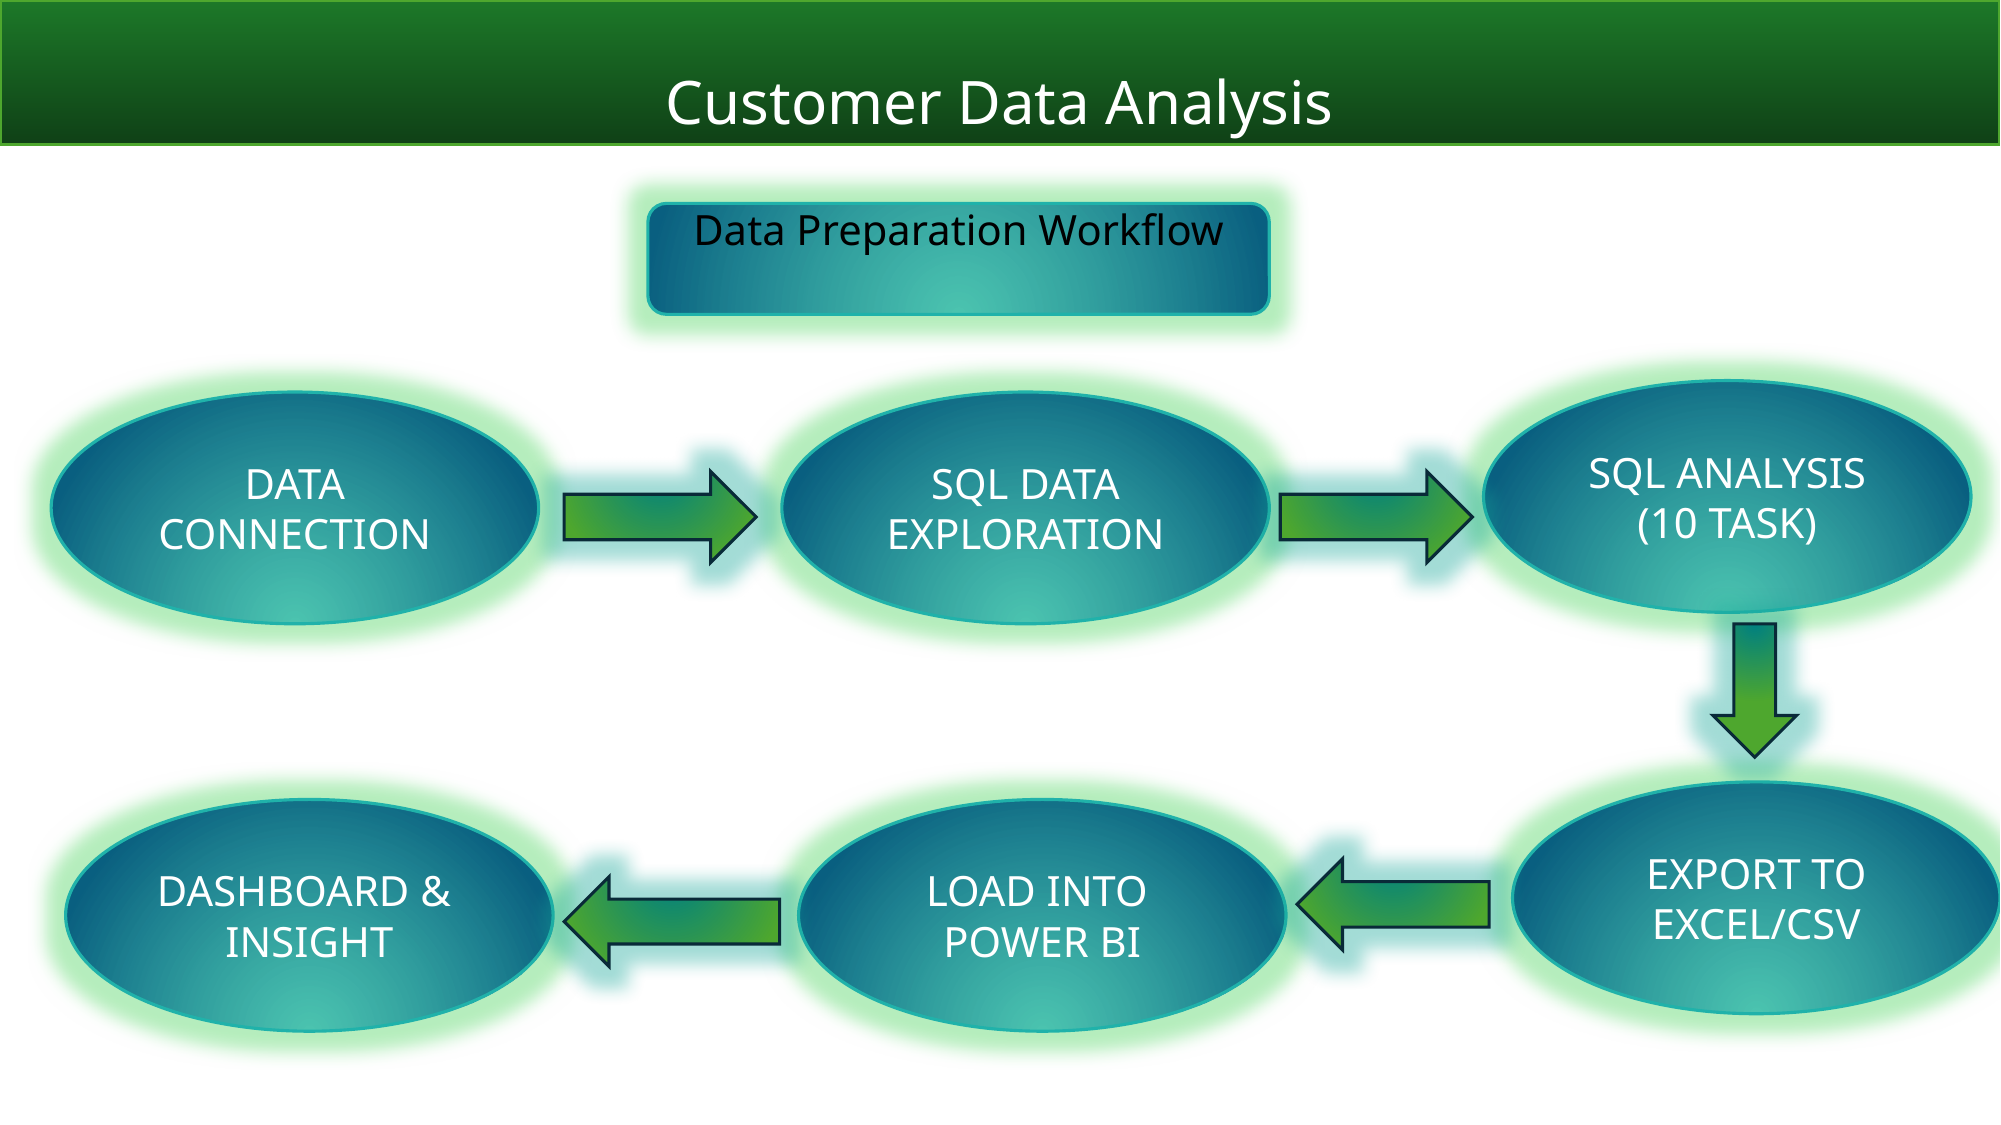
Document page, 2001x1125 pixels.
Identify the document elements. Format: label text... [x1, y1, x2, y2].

text_box EXPORT TO EXCEL/CSV [1517, 780, 2000, 1016]
text_box [562, 872, 782, 971]
text_box Data Preparation Workflow [646, 201, 1271, 316]
text_box [562, 467, 759, 567]
text_box SQL DATA EXPLORATION [782, 390, 1259, 626]
text_box DATA CONNECTION [49, 390, 536, 626]
title Customer Data Analysis [0, 0, 2000, 146]
text_box LOAD INTO POWER BI [805, 797, 1282, 1033]
text_box SQL ANALYSIS (10 TASK) [1485, 378, 1973, 614]
text_box [1278, 467, 1475, 567]
text_box [1709, 622, 1801, 760]
text_box [1294, 855, 1491, 954]
text_box DASHBOARD & INSIGHT [64, 797, 548, 1033]
